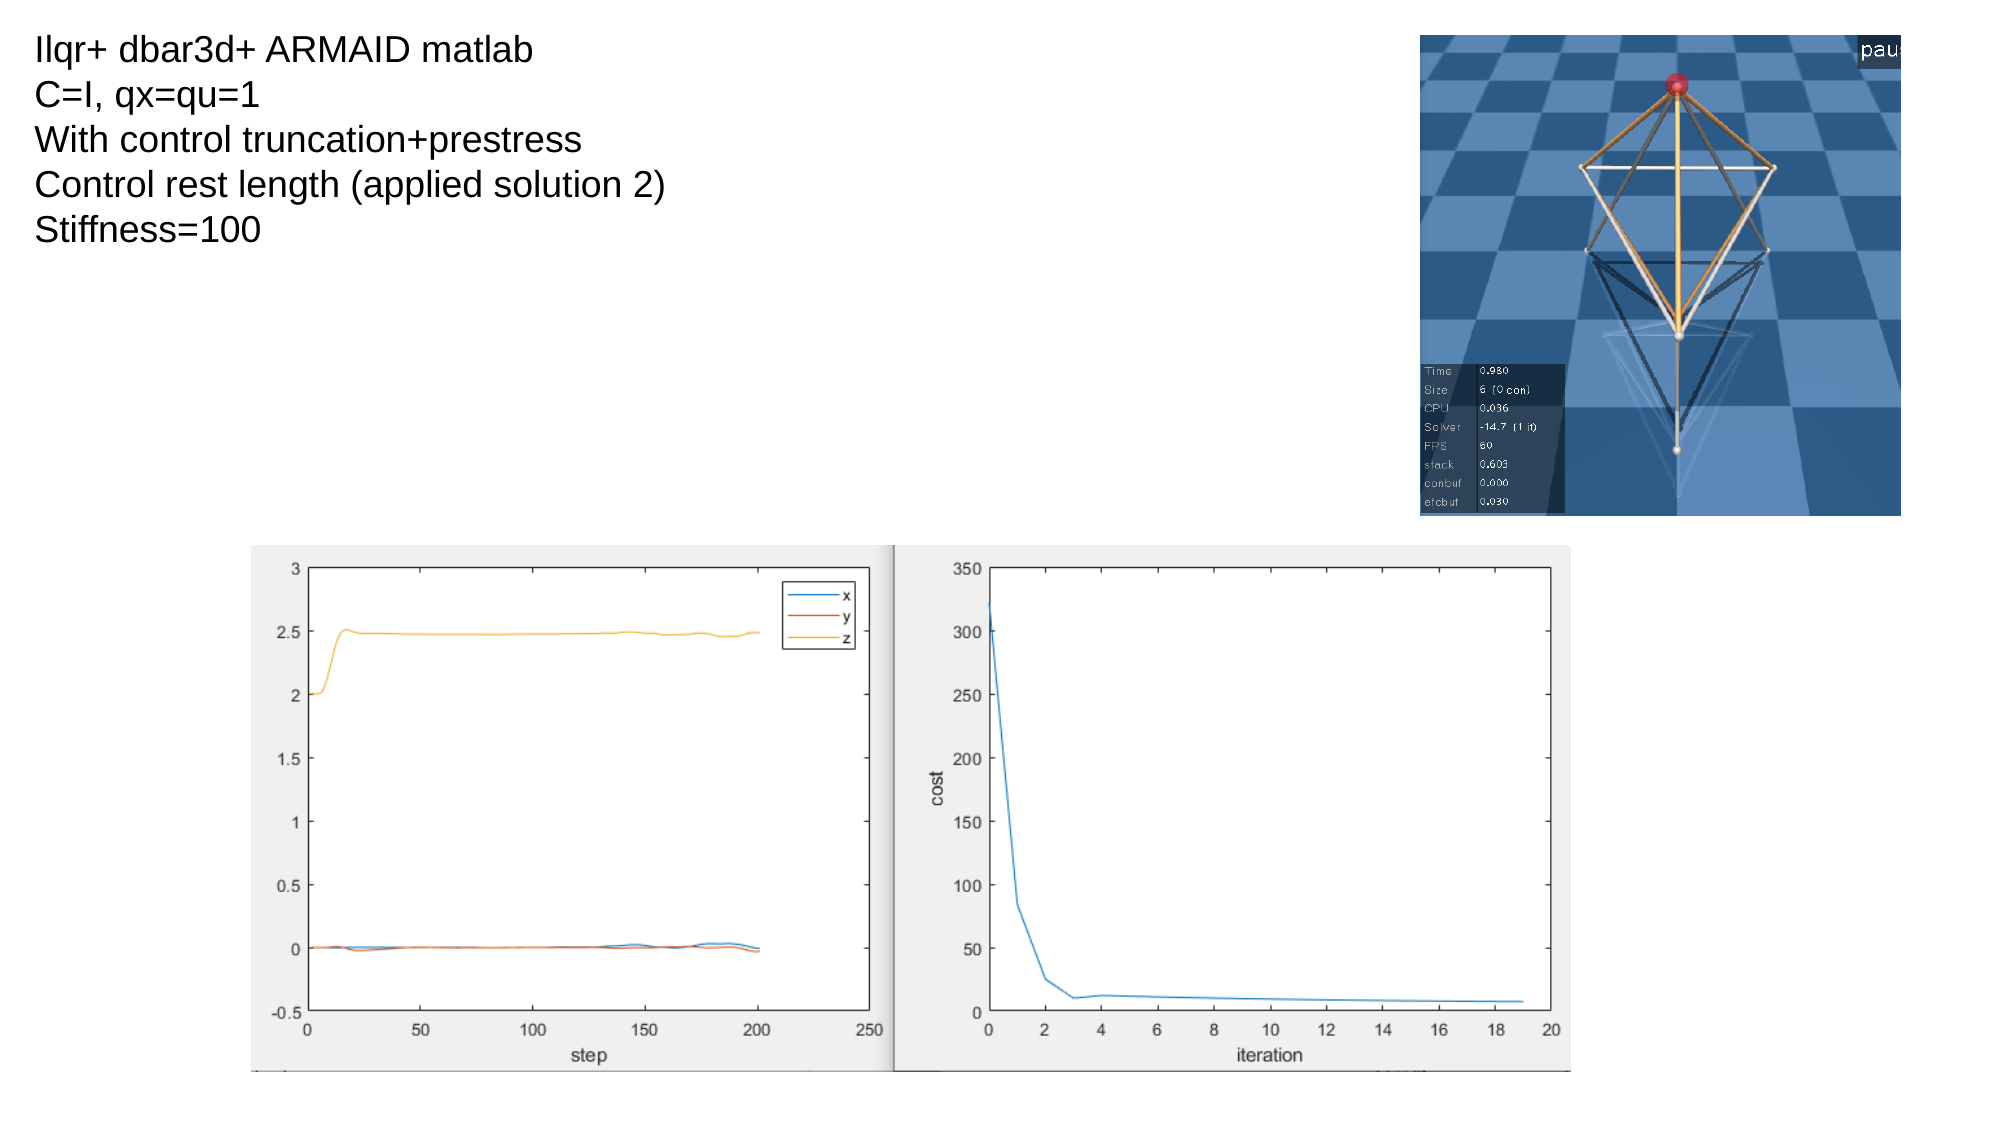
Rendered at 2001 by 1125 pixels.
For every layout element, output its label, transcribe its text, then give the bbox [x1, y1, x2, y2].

picture [1420, 35, 1901, 516]
picture [251, 545, 1571, 1072]
text_box Ilqr+ dbar3d+ ARMAID matlab C=I, qx=qu=1 With control truncation+prestress Control rest length (applied solution 2) Stiffness=100 [19, 17, 728, 258]
